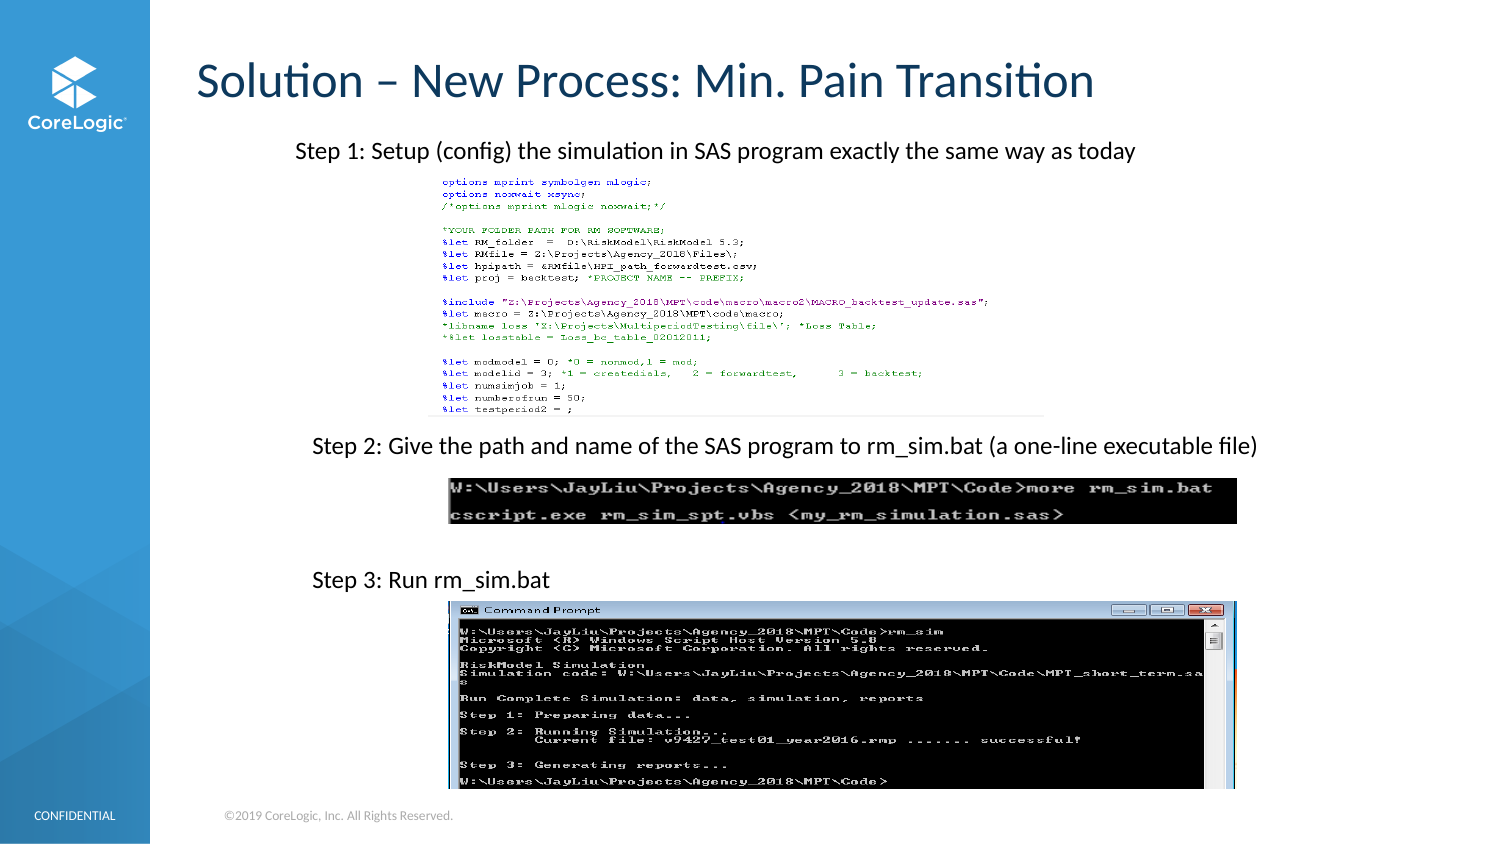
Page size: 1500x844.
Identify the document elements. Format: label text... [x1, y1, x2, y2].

picture [0, 0, 150, 844]
text_box Step 2: Give the path and name of the SAS program to rm_sim.bat (a one-line executable file) [268, 421, 1344, 467]
text_box Step 3: Run rm_sim.bat [268, 556, 1344, 601]
text_box Step 1: Setup (config) the simulation in SAS program exactly the same way as today [252, 126, 1191, 172]
picture [448, 478, 1237, 524]
title Solution – New Process: Min. Pain Transition [181, 46, 1479, 116]
picture [448, 601, 1237, 789]
picture [428, 178, 1044, 418]
